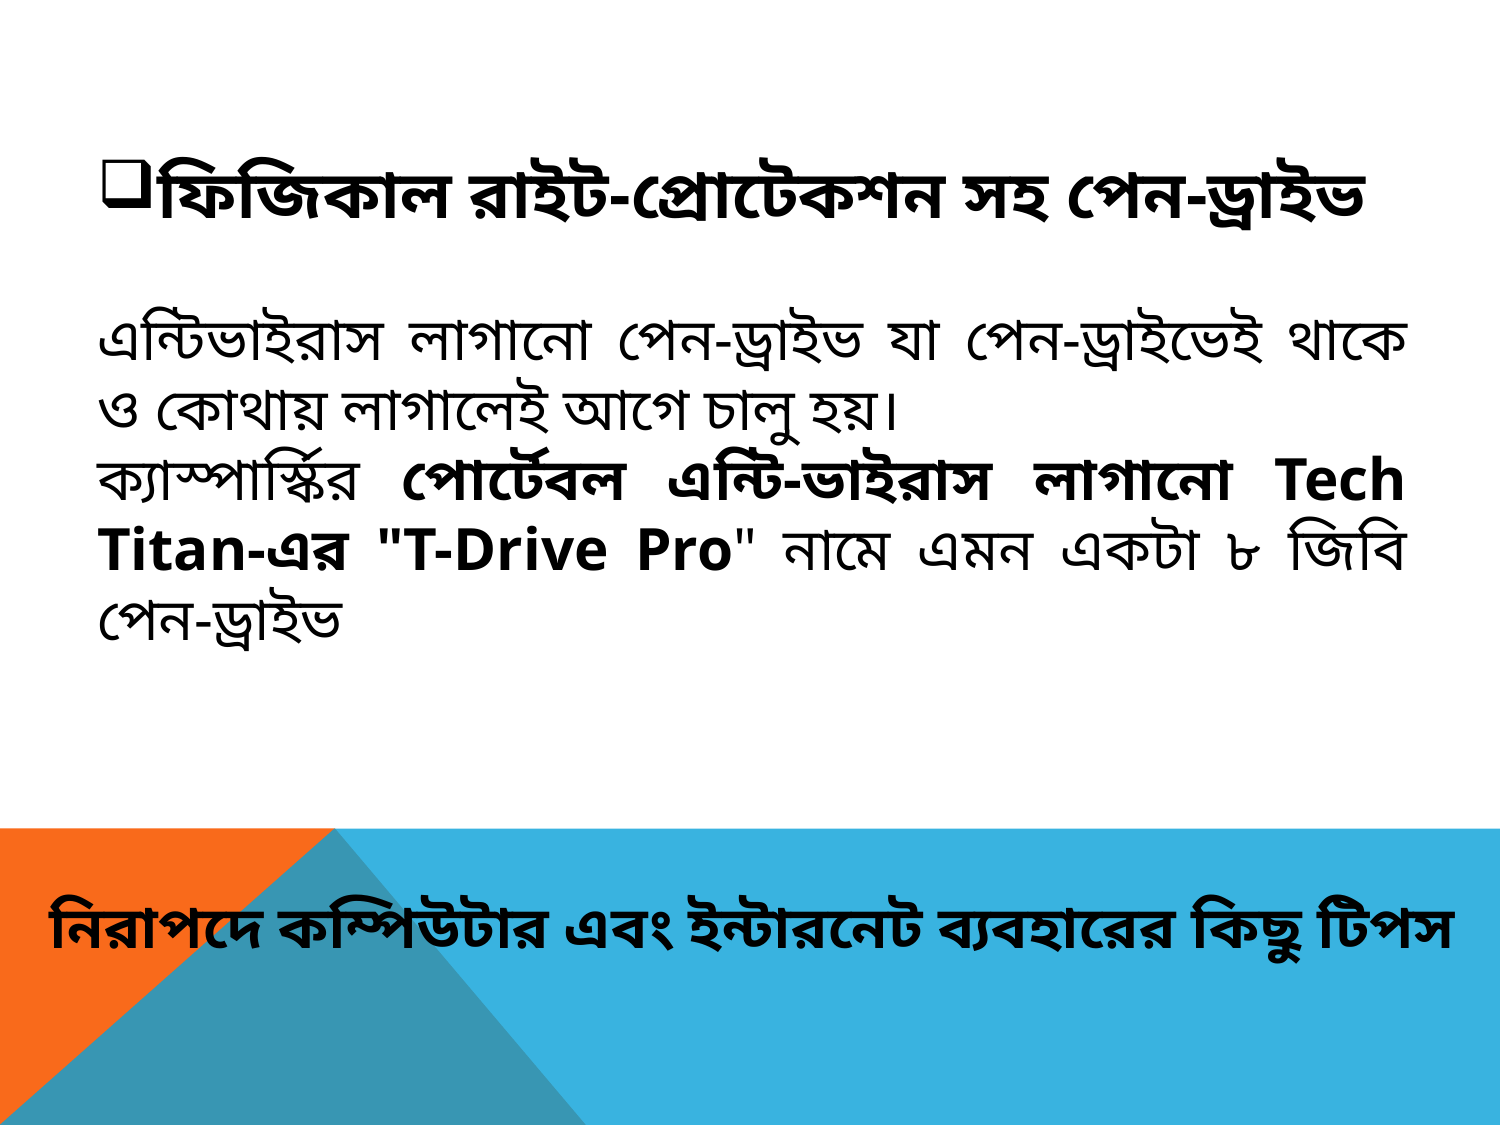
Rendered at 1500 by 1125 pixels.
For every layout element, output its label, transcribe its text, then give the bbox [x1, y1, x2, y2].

text_box নিরাপদে কম্পিউটার এবং ইন্টারনেট ব্যবহারের কিছু টিপস [34, 882, 1470, 968]
text_box ফিজিকাল রাইট-প্রোটেকশন সহ পেন-ড্রাইভ এন্টিভাইরাস লাগানো পেন-ড্রাইভ যা পেন-ড্রাইভেই থাকে ও কোথায় লাগালেই আগে চালু হয়। ক্যাস্পার্স্কির পোর্টেবল এন্টি-ভাইরাস লাগানো Tech Titan-এর "T-Drive Pro" নামে এমন একটা ৮ জিবি পেন-ড্রাইভ [82, 144, 1422, 660]
